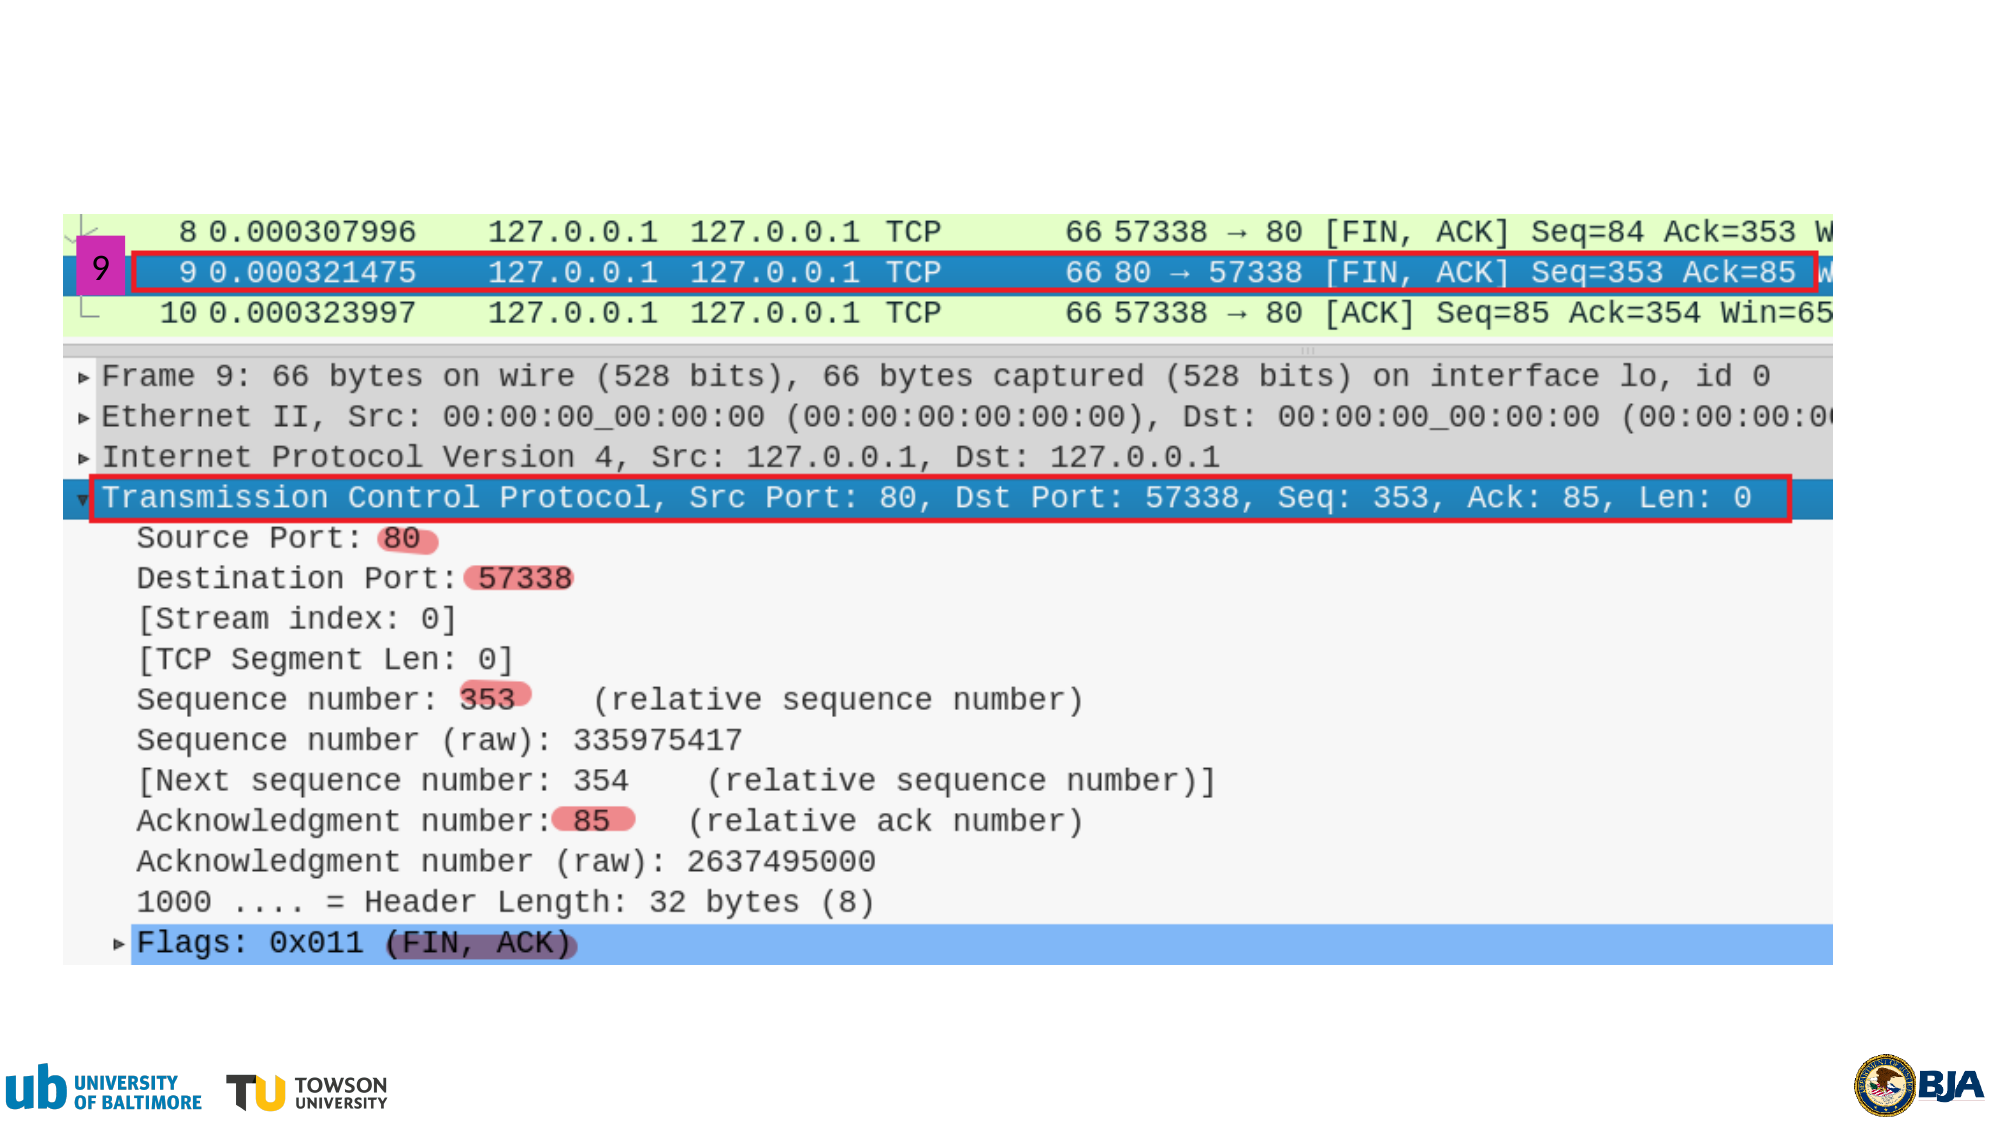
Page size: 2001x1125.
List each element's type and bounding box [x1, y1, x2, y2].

picture [1854, 1054, 1986, 1117]
picture [63, 214, 1833, 965]
picture [0, 1031, 407, 1125]
